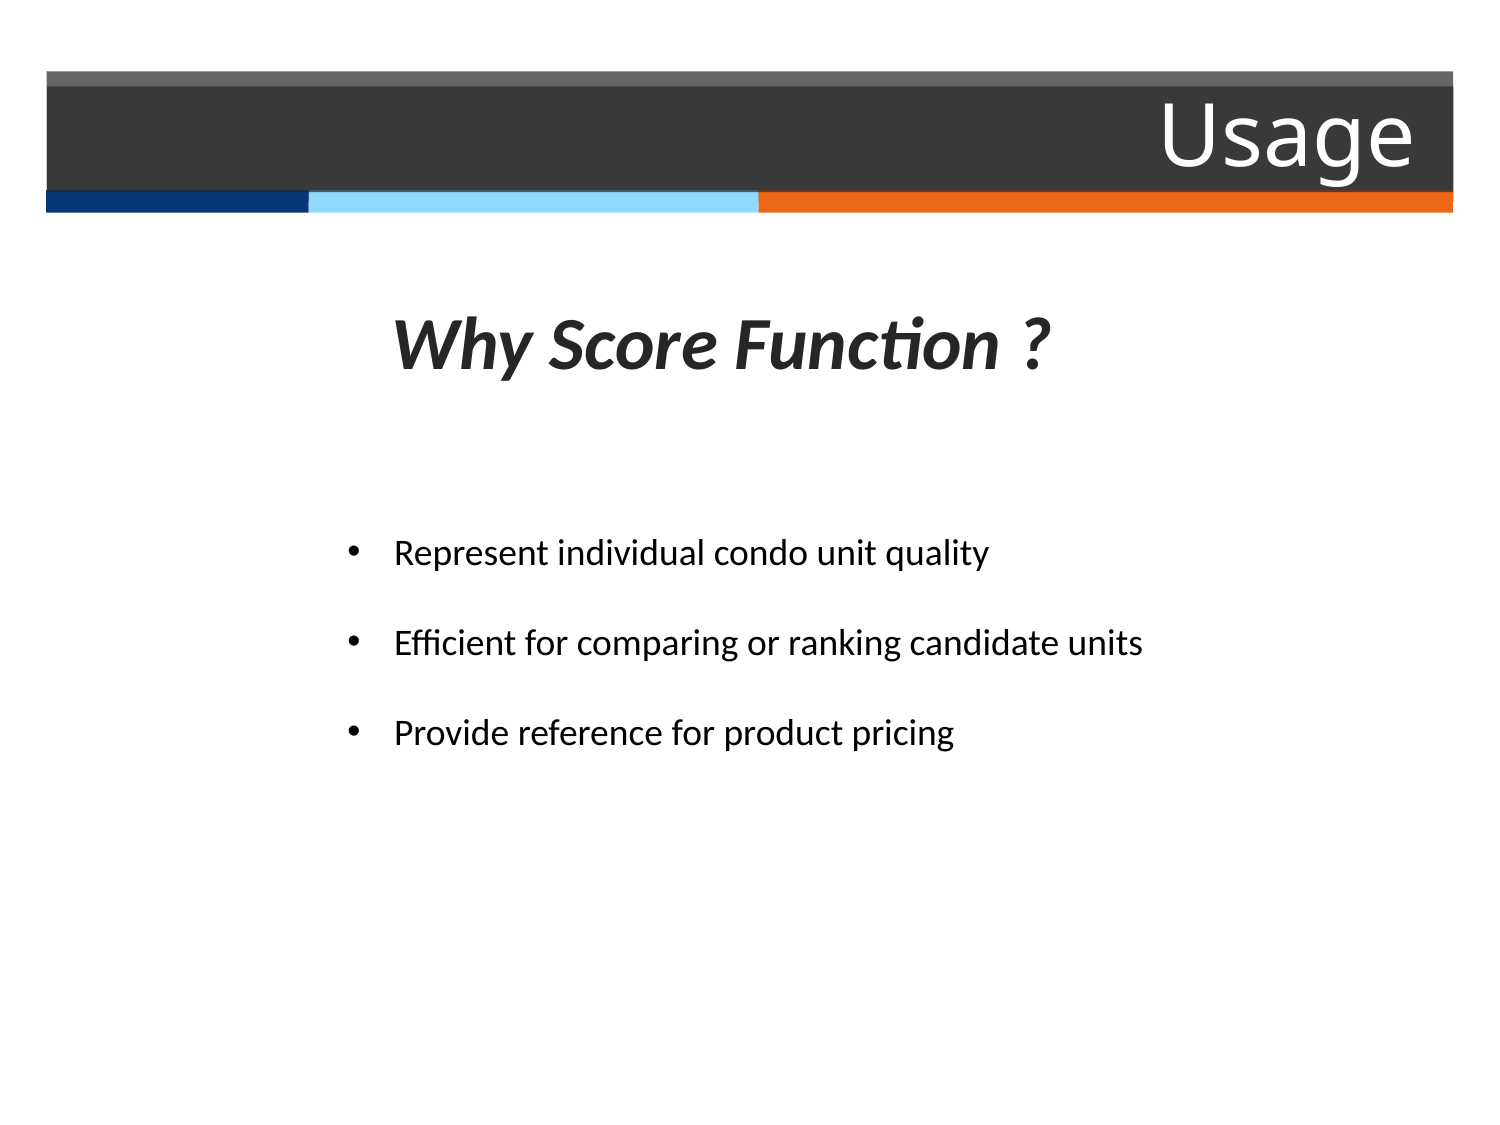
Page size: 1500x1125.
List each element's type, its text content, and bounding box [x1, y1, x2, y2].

text_box Represent individual condo unit quality Efficient for comparing or ranking candidate units Provide reference for product pricing [332, 520, 1168, 761]
title Usage [46, 71, 1454, 193]
list Why Score Function ? [376, 286, 1190, 445]
